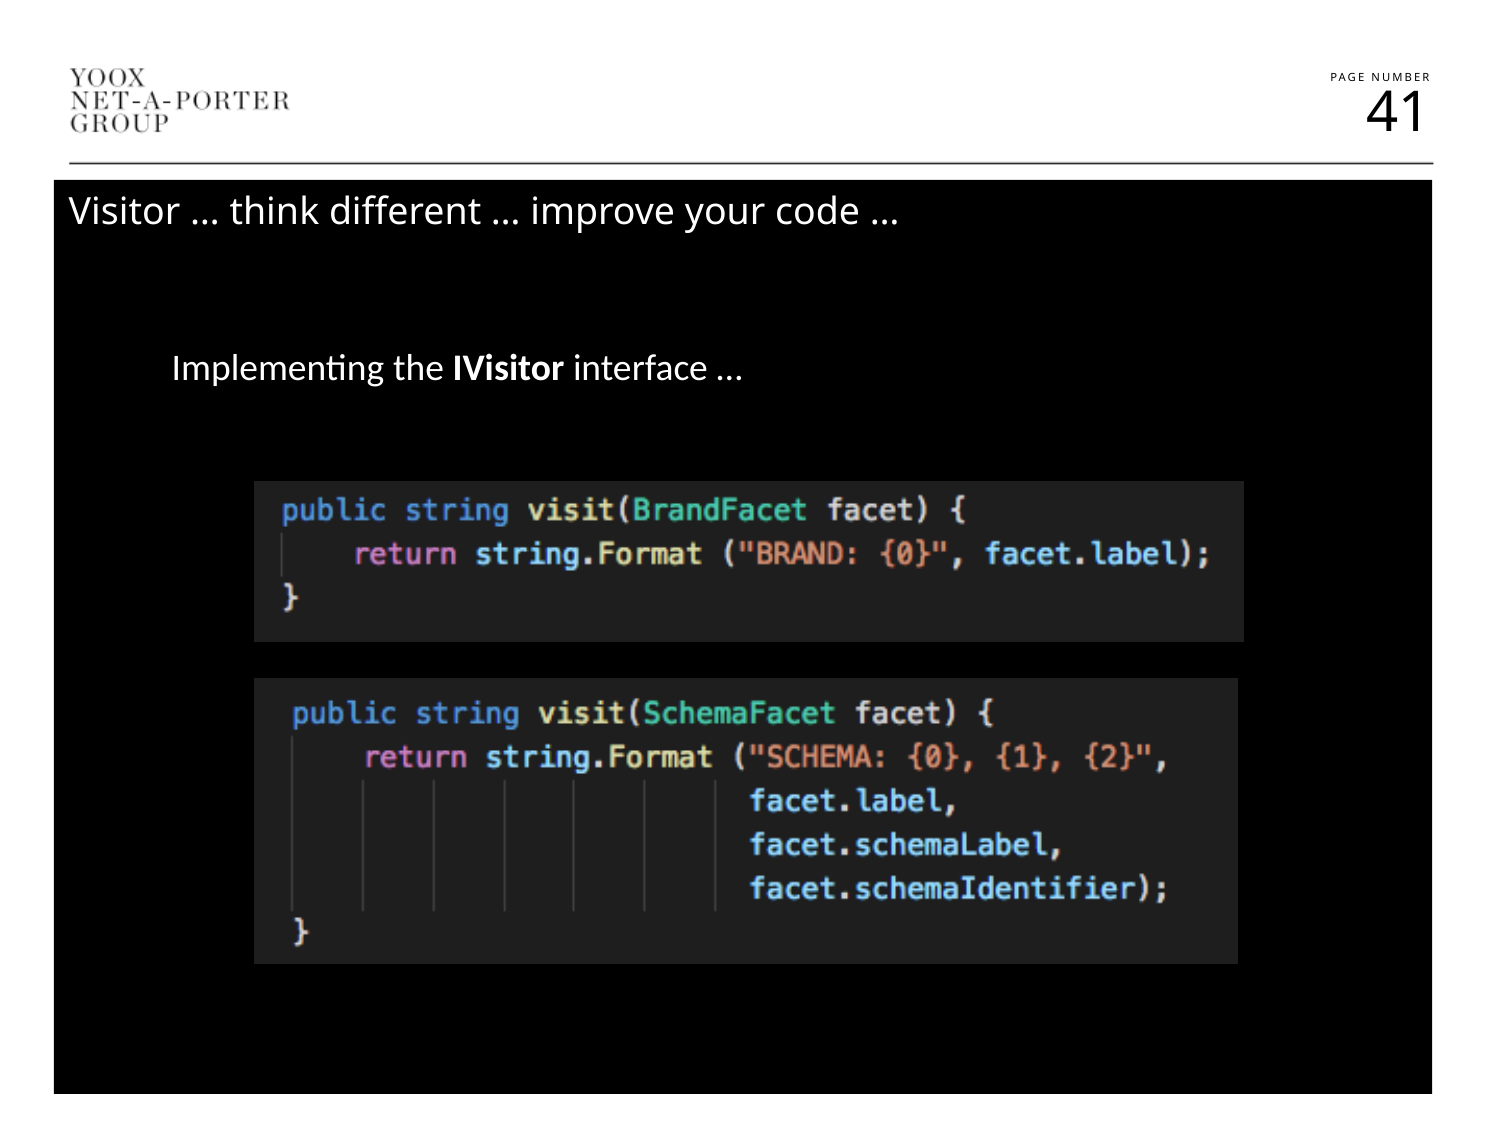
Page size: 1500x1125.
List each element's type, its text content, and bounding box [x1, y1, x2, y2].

list Visitor … think different … improve your code … [53, 179, 1433, 1094]
picture [253, 678, 1238, 965]
picture [253, 480, 1244, 642]
text_box Implementing the IVisitor interface … [156, 335, 758, 396]
